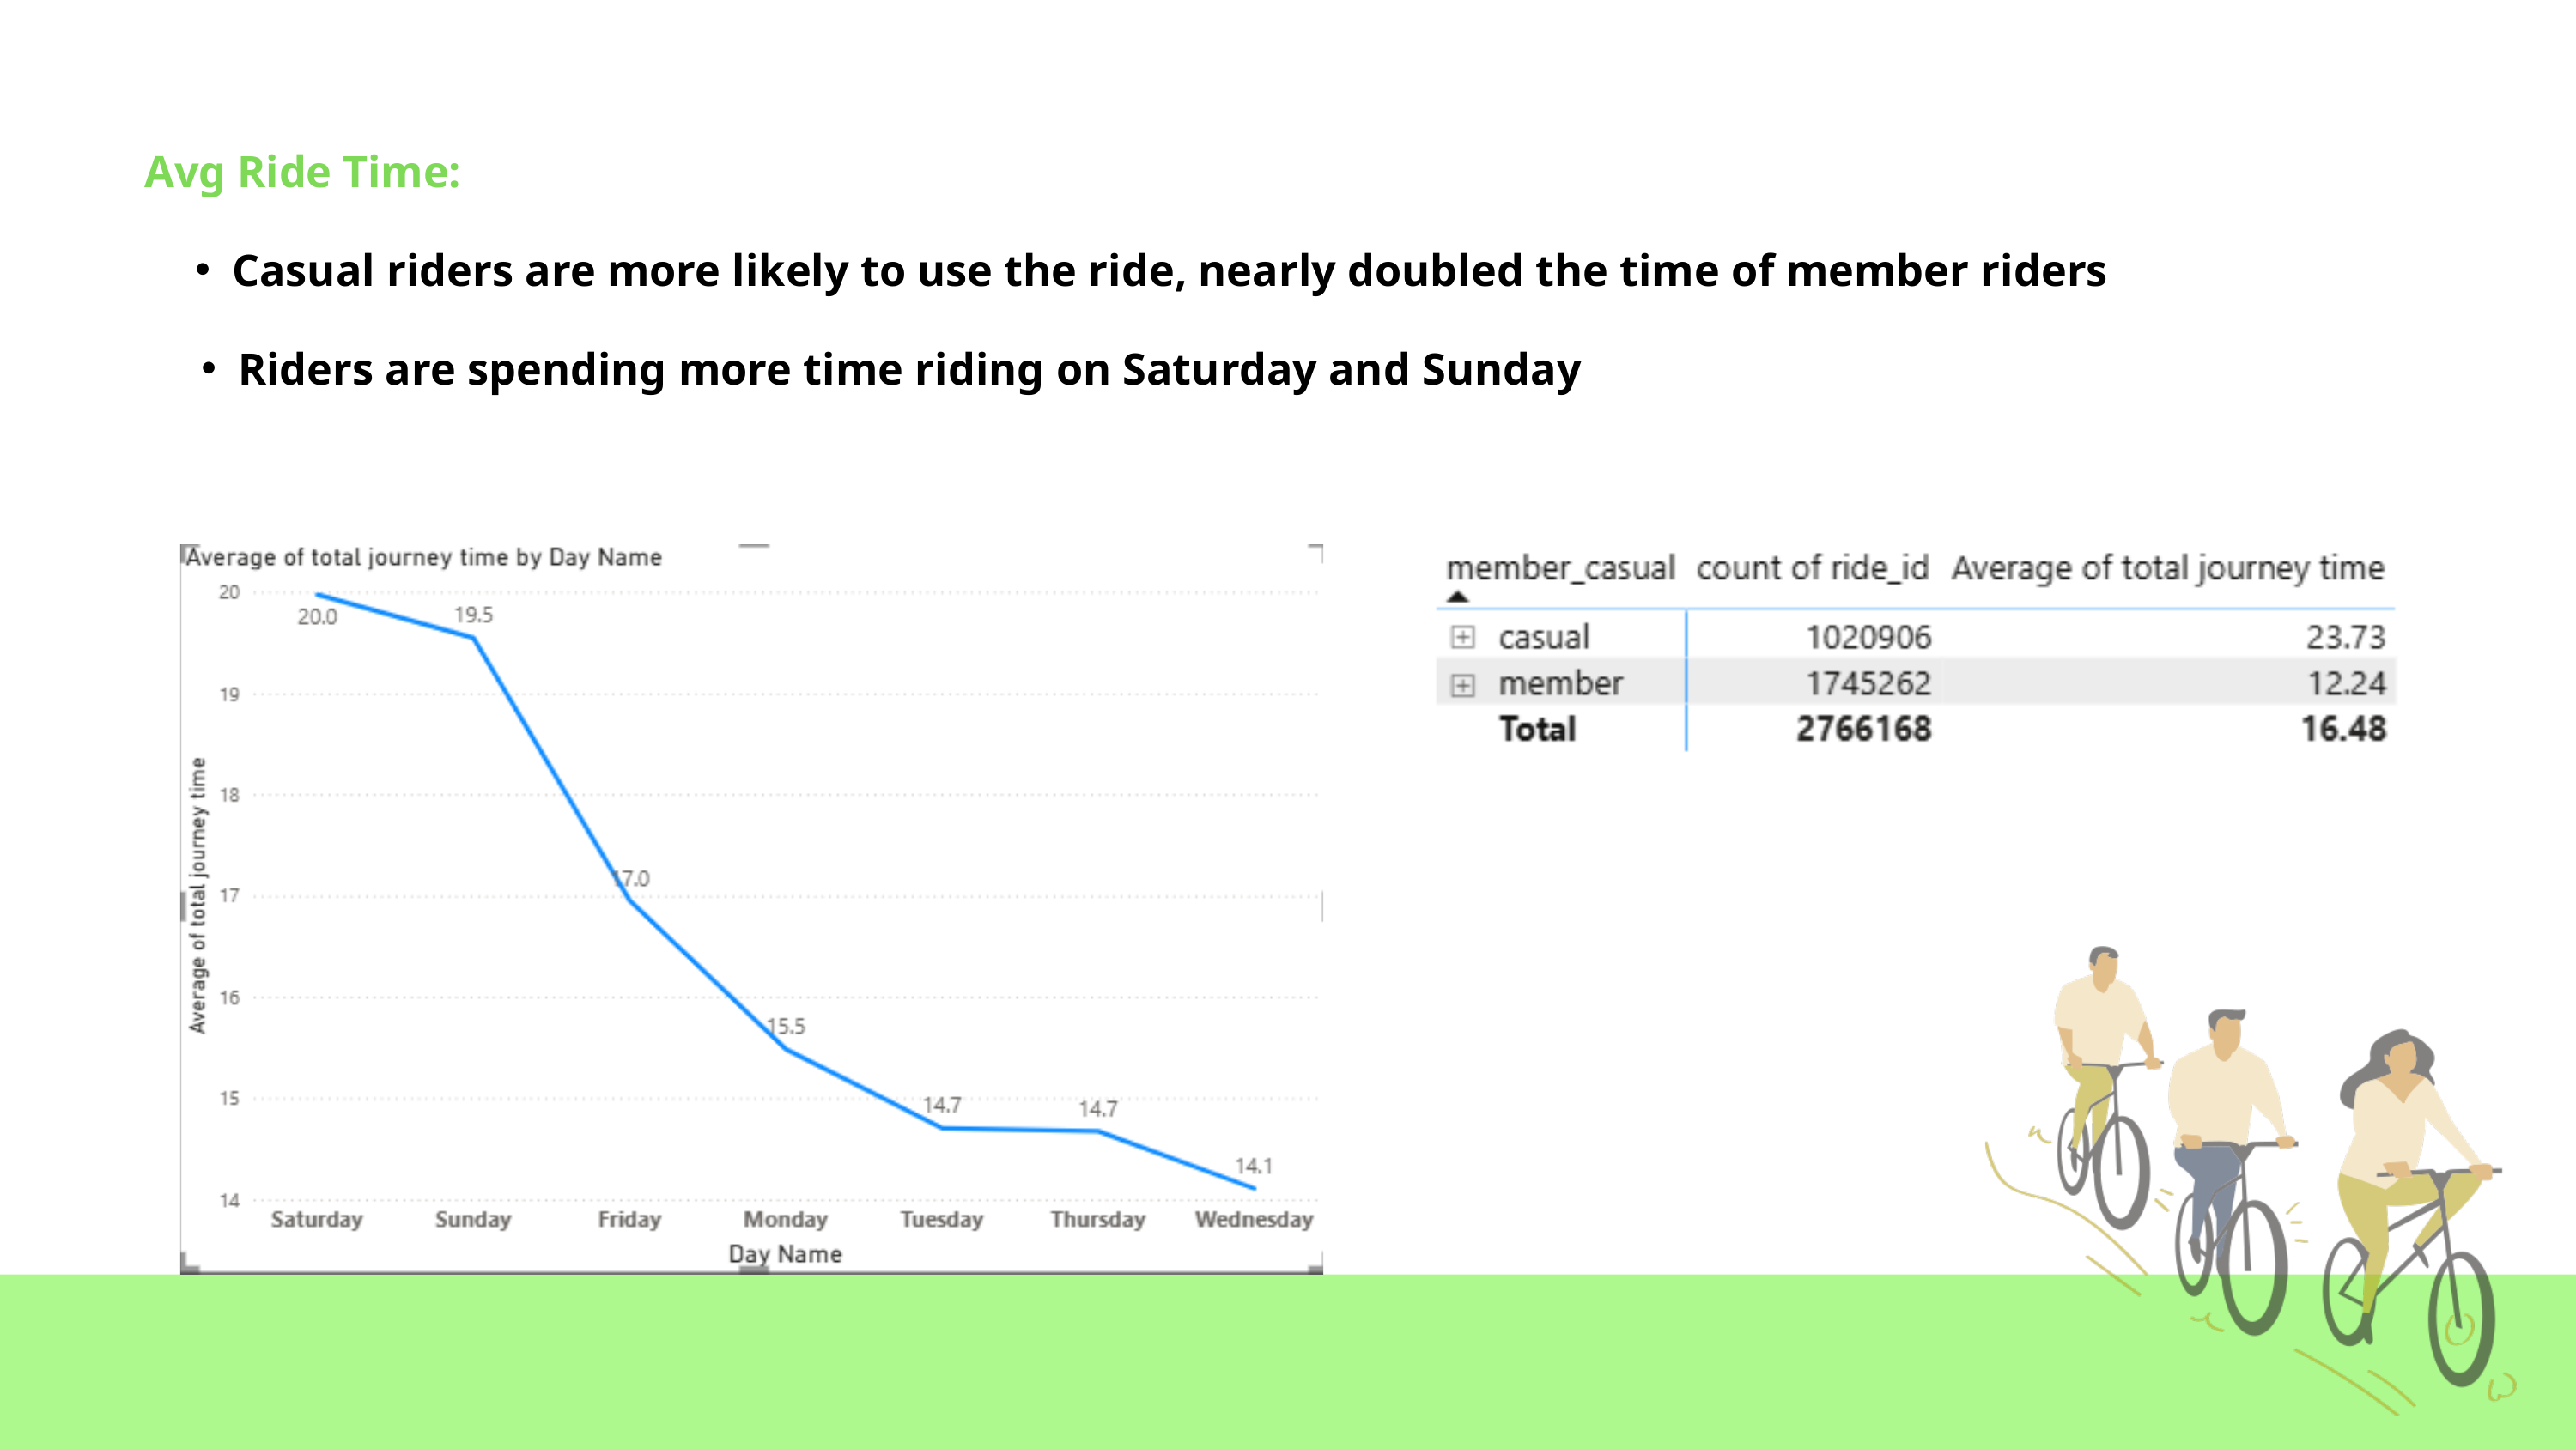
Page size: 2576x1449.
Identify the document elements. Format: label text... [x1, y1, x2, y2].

text_box Casual riders are more likely to use the ride, nearly doubled the time of member riders [144, 234, 2135, 295]
text_box [1427, 534, 2432, 773]
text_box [0, 1274, 2576, 1449]
text_box [1984, 945, 2518, 1271]
text_box [179, 544, 1324, 1271]
text_box Riders are spending more time riding on Saturday and Sunday [144, 332, 1602, 394]
text_box Avg Ride Time: [144, 135, 1016, 197]
